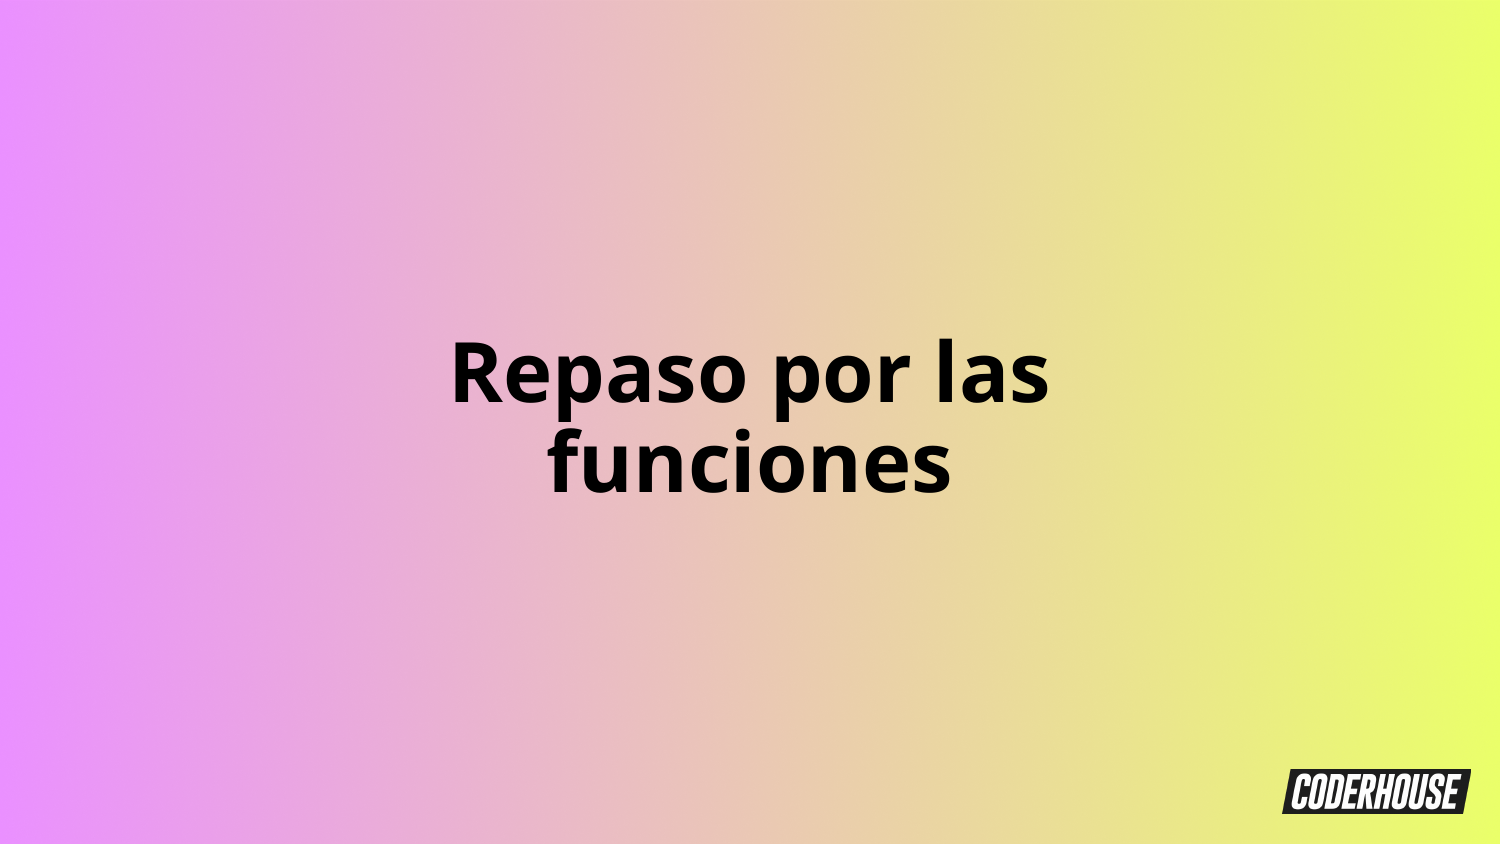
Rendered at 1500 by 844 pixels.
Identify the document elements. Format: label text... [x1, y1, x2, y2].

picture [0, 0, 1500, 844]
text_box Repaso por las funciones [239, 315, 1261, 526]
